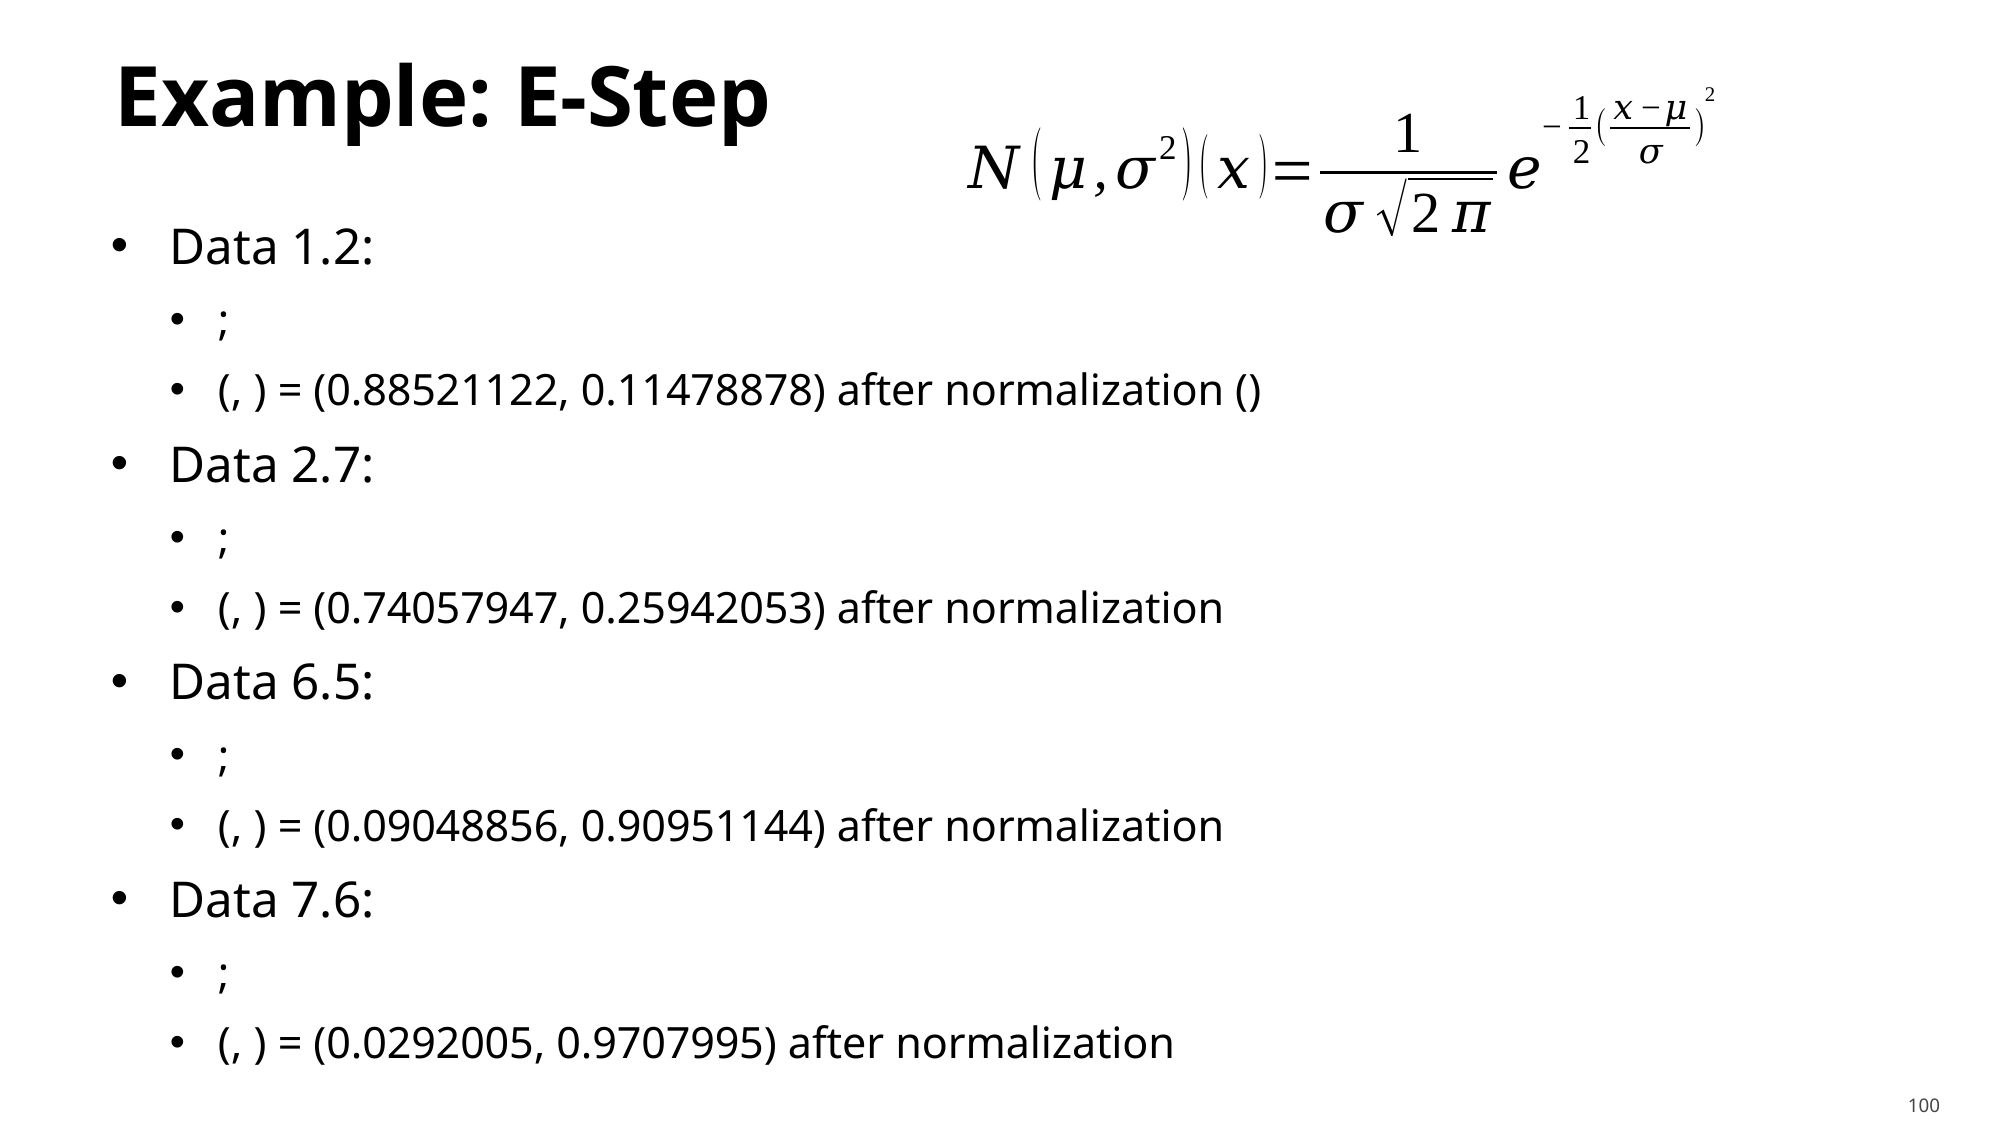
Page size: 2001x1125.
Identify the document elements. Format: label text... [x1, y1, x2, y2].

slide_number 100 [1794, 1080, 1955, 1125]
title Example: E-Step [99, 12, 1900, 175]
